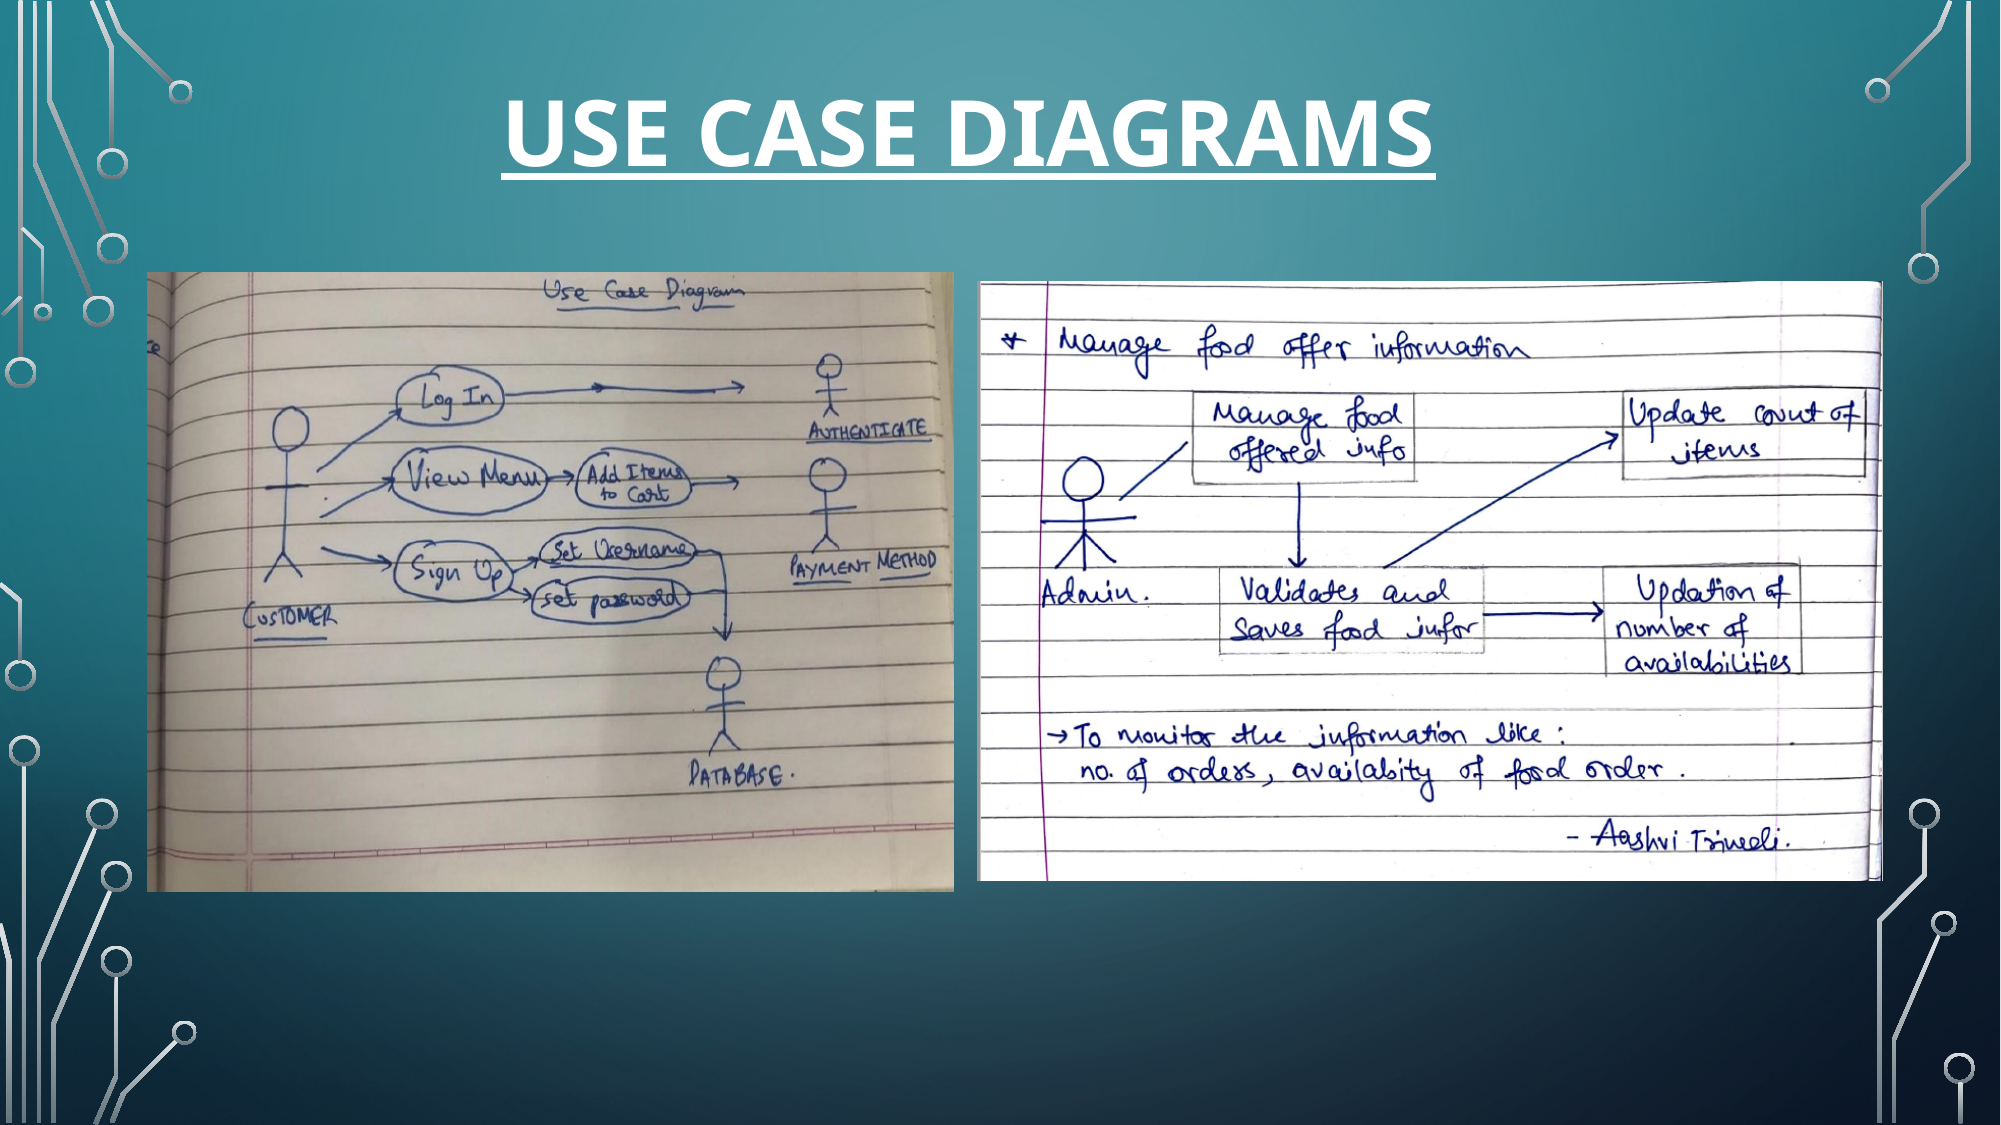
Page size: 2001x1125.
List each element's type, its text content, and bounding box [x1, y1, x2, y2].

picture [147, 109, 954, 1053]
picture [976, 281, 1883, 881]
text_box USE CASE DIAGRAMS [486, 79, 2000, 305]
